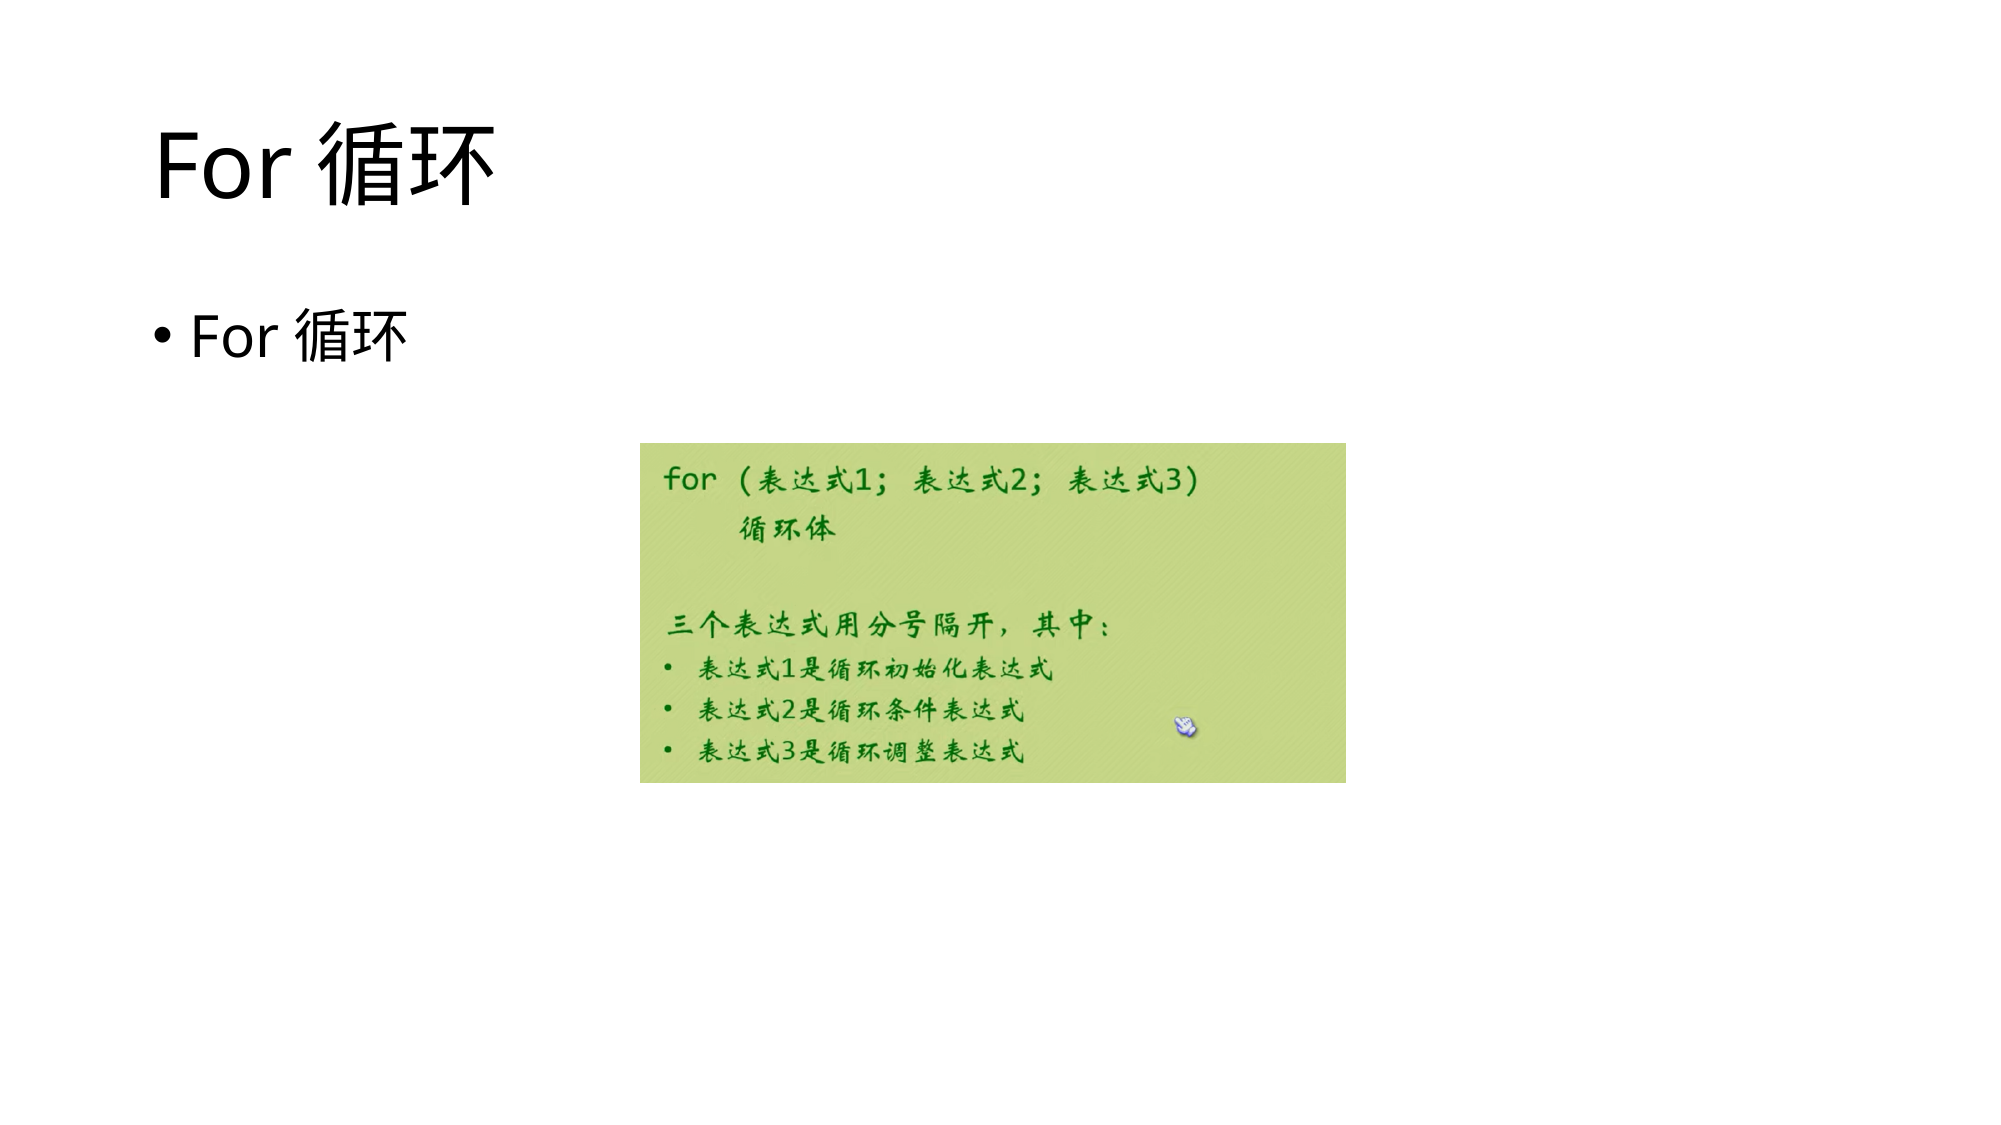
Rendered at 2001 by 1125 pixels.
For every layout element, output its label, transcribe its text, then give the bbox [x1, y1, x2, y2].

picture [640, 443, 1346, 783]
title For循环 [137, 59, 1863, 278]
list For循环 [137, 299, 1863, 444]
